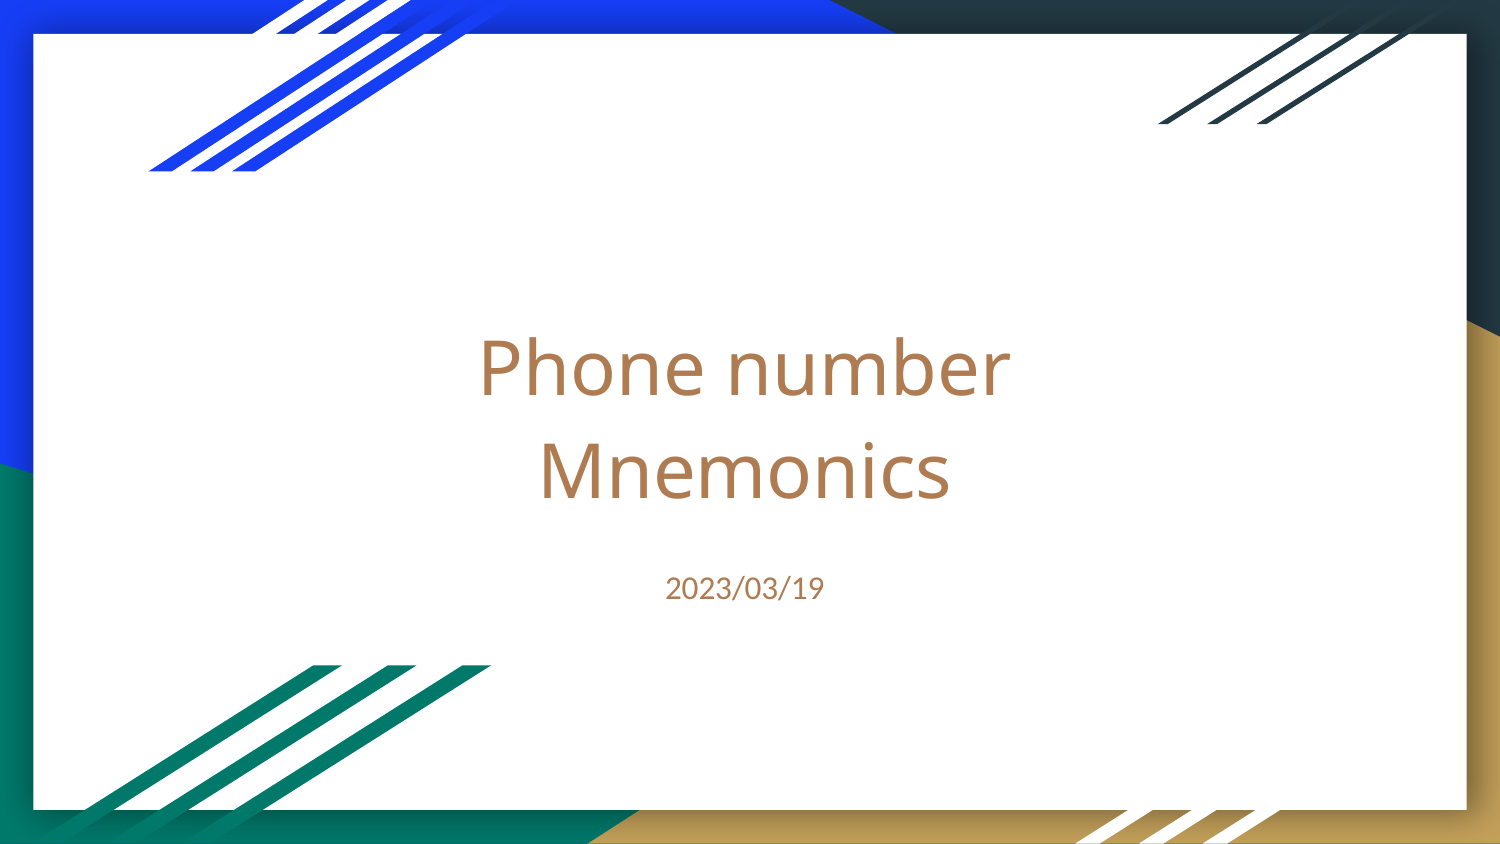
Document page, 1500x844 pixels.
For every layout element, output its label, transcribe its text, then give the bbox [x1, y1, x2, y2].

title Phone number Mnemonics [304, 298, 1185, 537]
subtitle 2023/03/19 [304, 559, 1185, 646]
